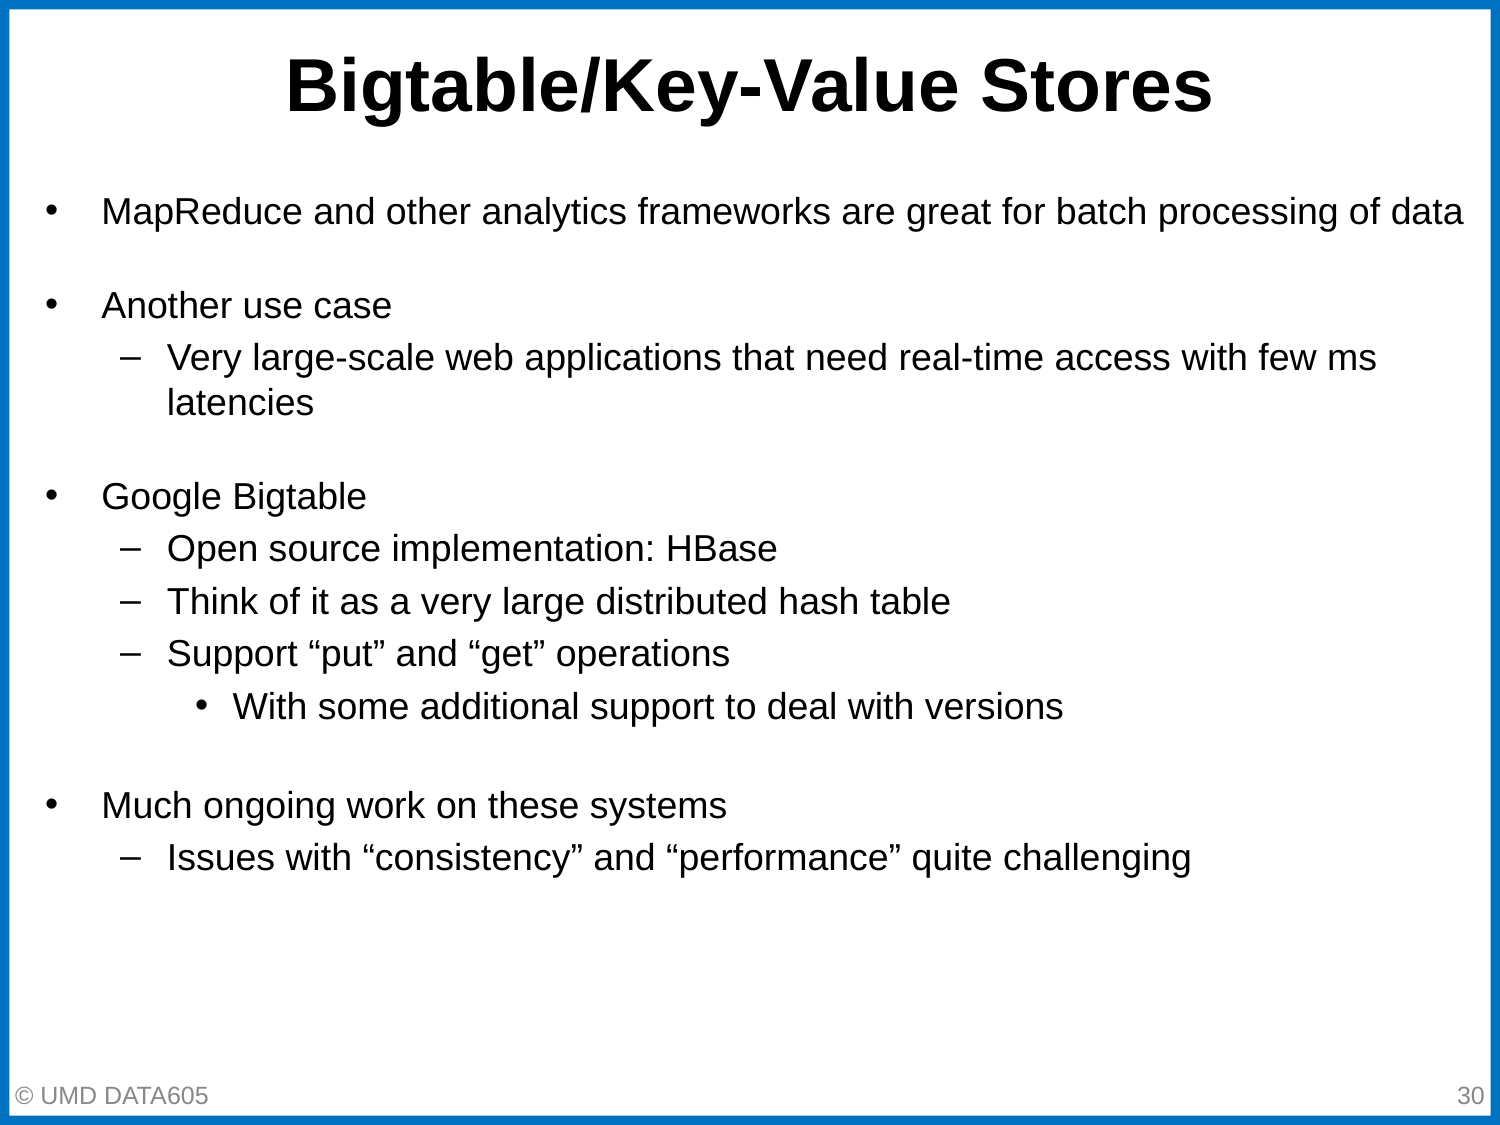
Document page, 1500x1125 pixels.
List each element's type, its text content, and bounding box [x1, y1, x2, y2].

list MapReduce and other analytics frameworks are great for batch processing of data Another use case Very large-scale web applications that need real-time access with few ms latencies Google Bigtable Open source implementation: HBase Think of it as a very large distributed hash table Support “put” and “get” operations With some additional support to deal with versions Much ongoing work on these systems Issues with “consistency” and “performance” quite challenging [30, 179, 1500, 986]
footer © UMD DATA605 [0, 1065, 550, 1125]
slide_number ‹#› [1149, 1065, 1500, 1125]
title Bigtable/Key-Value Stores [24, 24, 1475, 138]
